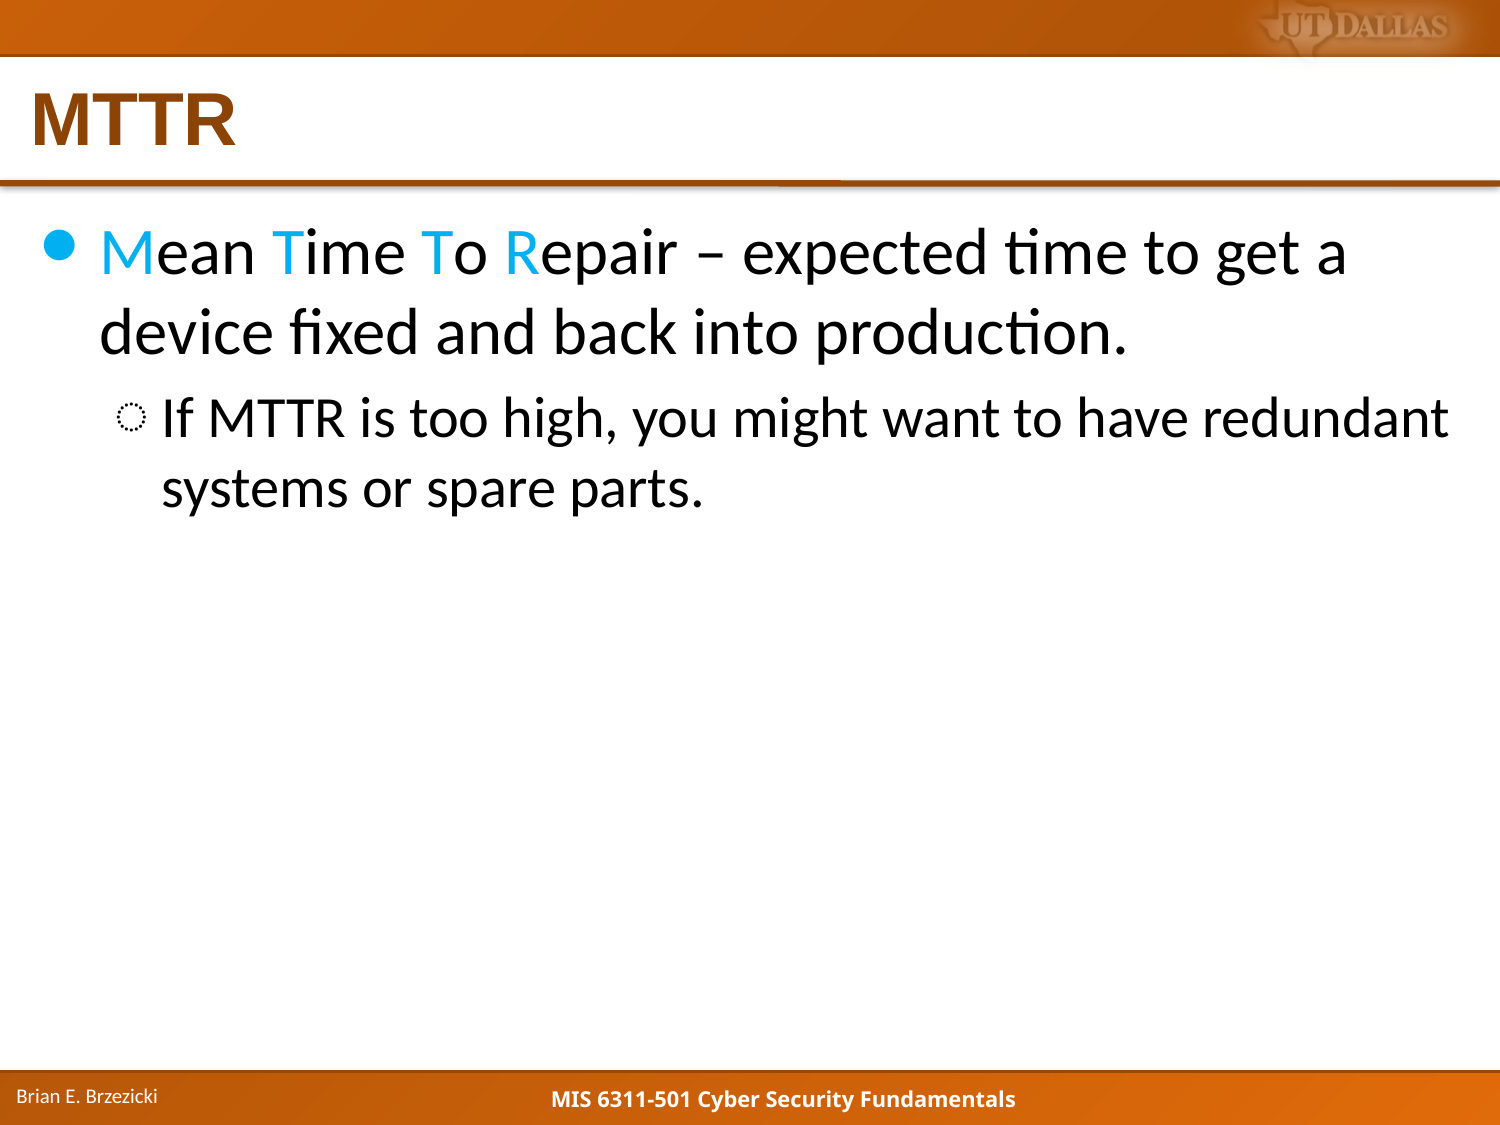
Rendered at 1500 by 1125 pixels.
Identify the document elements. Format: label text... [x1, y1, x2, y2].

picture [1218, 0, 1500, 64]
list Mean Time To Repair – expected time to get a device fixed and back into production. If MTTR is too high, you might want to have redundant systems or spare parts. [24, 199, 1500, 1077]
text_box Brian E. Brzezicki [1, 1074, 173, 1115]
title MTTR [0, 64, 1500, 178]
